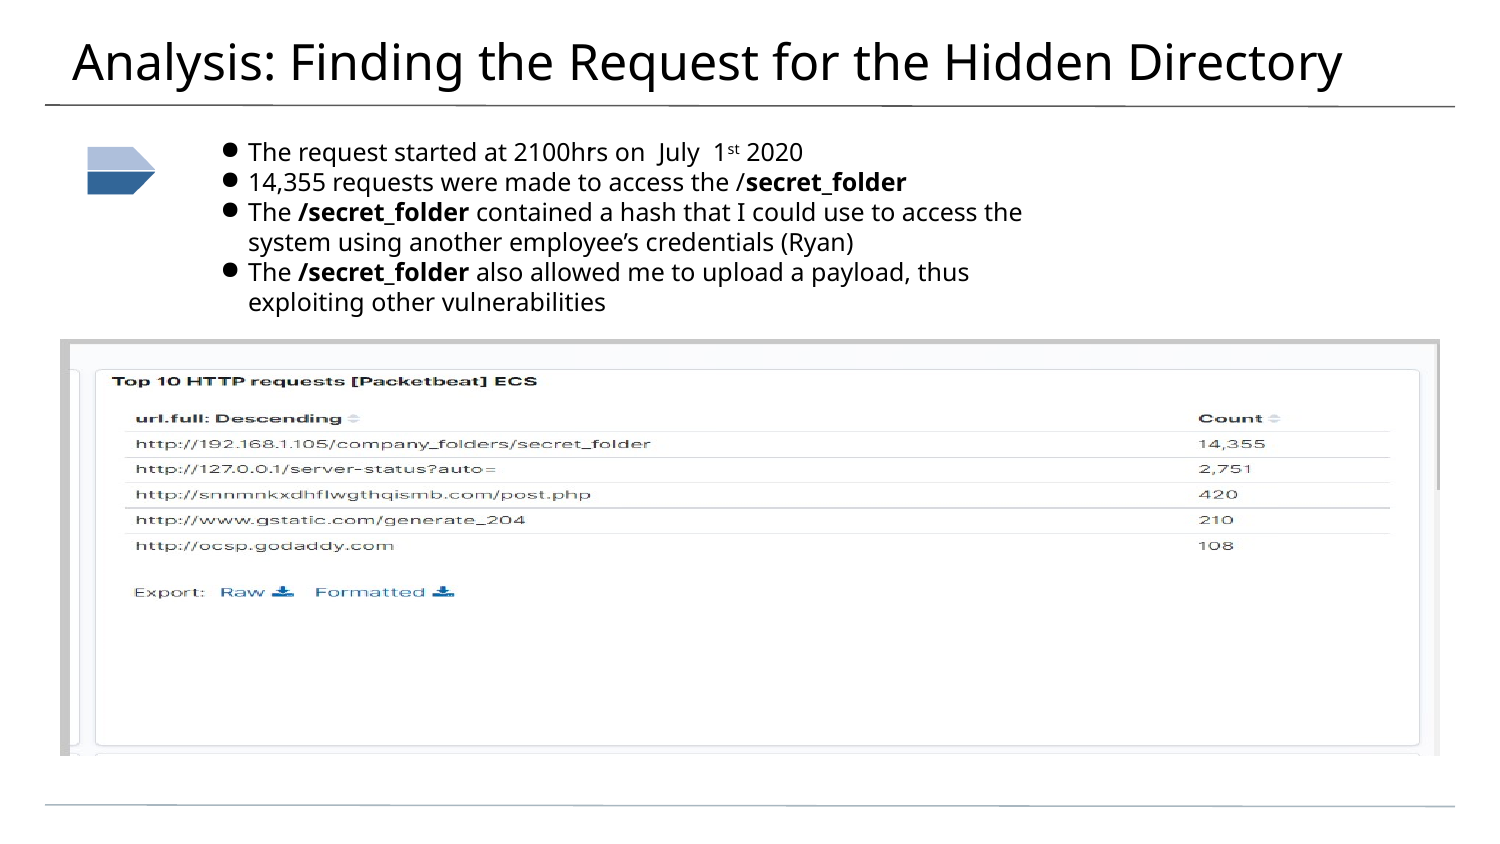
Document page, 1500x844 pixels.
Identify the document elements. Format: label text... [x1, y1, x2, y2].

subtitle . [0, 110, 675, 320]
title Analysis: Finding the Request for the Hidden Directory [0, 0, 1500, 88]
picture [85, 141, 156, 197]
picture [59, 339, 1440, 756]
subtitle The request started at 2100hrs on July 1st 2020 14,355 requests were made to access the /secret_folder The /secret_folder contained a hash that I could use to access the system using another employee’s credentials (Ryan) The /secret_folder also allowed me to upload a payload, thus exploiting other vulnerabilities [120, 121, 1102, 330]
